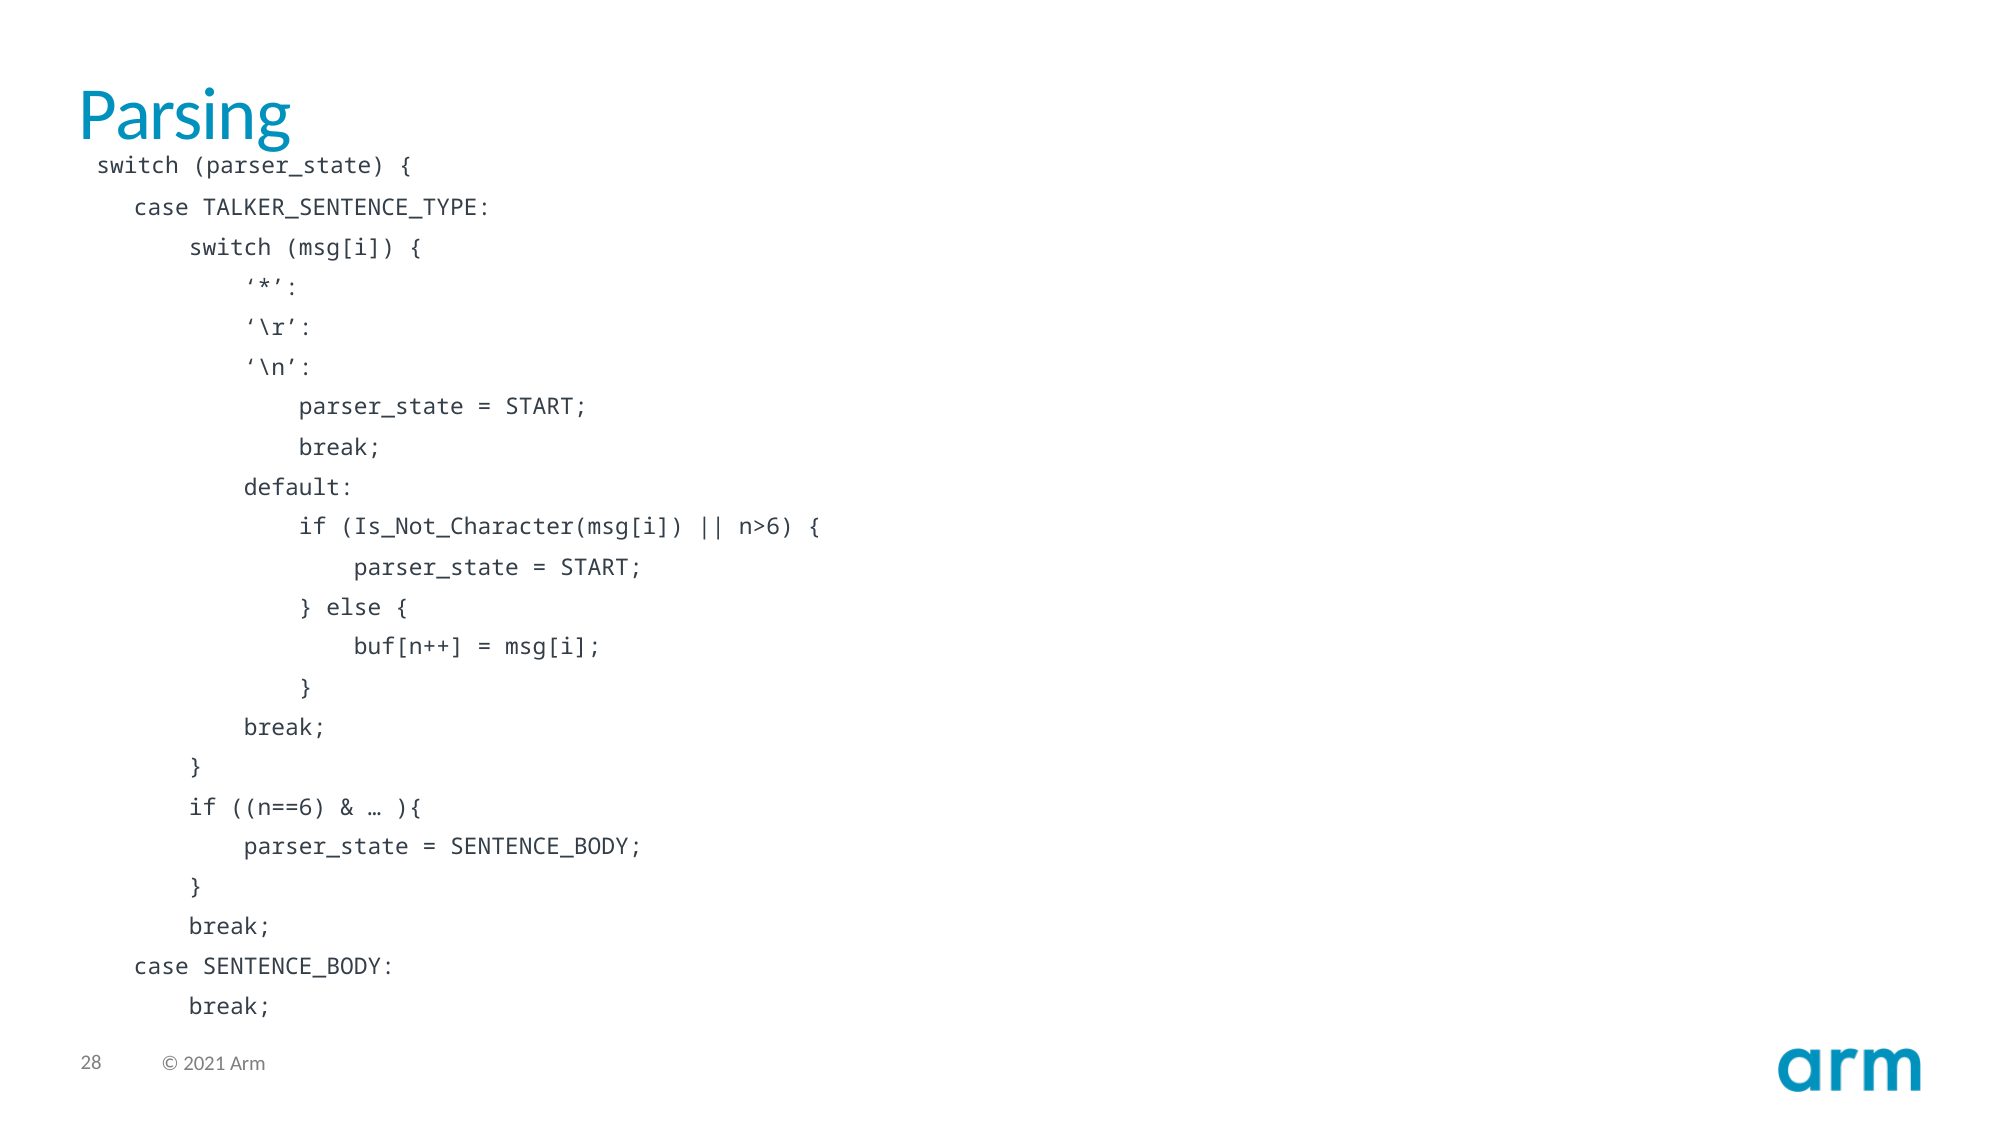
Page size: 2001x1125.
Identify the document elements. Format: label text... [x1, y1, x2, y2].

title Parsing [78, 78, 1922, 186]
list switch (parser_state) { case TALKER_SENTENCE_TYPE: switch (msg[i]) { ‘*’: ‘\r’: ‘\n’: parser_state = START; break; default: if (Is_Not_Character(msg[i]) || n>6) { parser_state = START; } else { buf[n++] = msg[i]; } break; } if ((n==6) & … ){ parser_state = SENTENCE_BODY; } break; case SENTENCE_BODY: break; [78, 144, 1909, 1088]
picture [1777, 1047, 1922, 1093]
